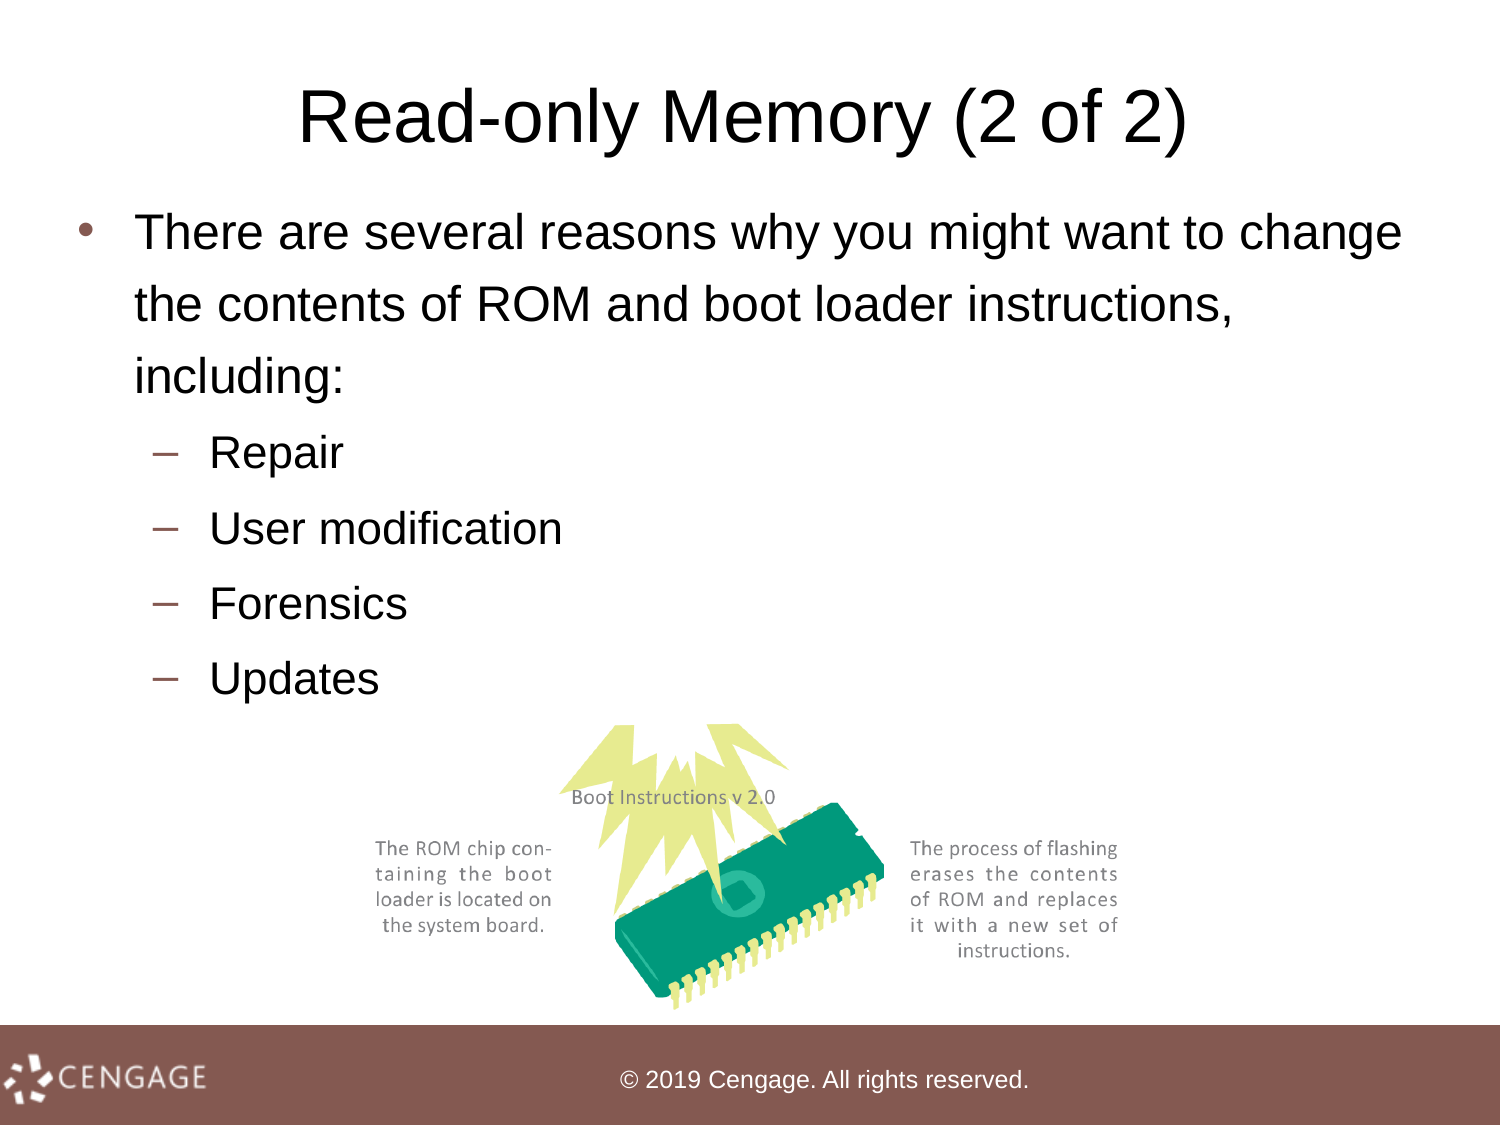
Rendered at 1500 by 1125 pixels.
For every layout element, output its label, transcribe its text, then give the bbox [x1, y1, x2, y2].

picture [375, 723, 1119, 1010]
list There are several reasons why you might want to change the contents of ROM and boot loader instructions, including: Repair User modification Forensics Updates [62, 179, 1438, 719]
title Read-only Memory (2 of 2) [85, 30, 1403, 179]
picture [0, 1051, 211, 1106]
